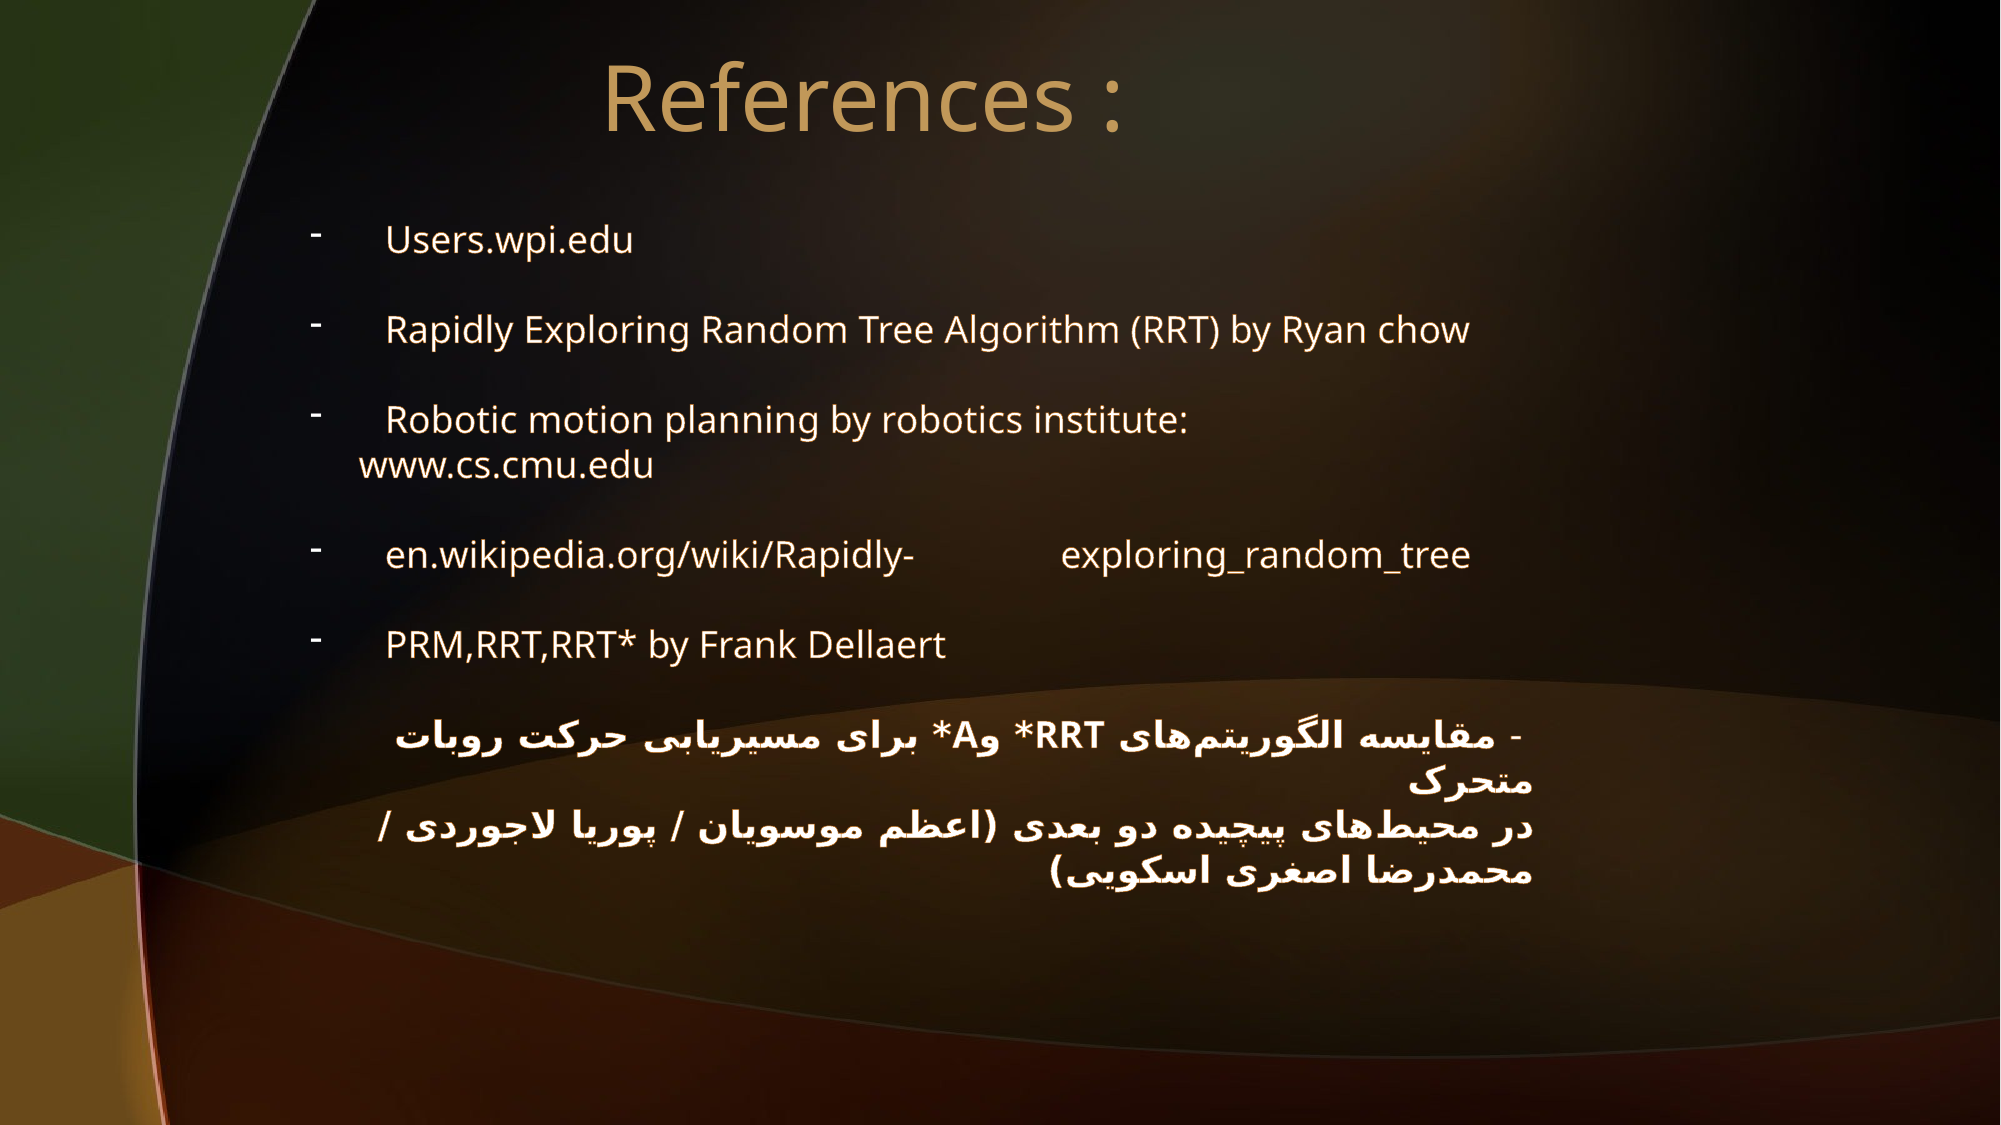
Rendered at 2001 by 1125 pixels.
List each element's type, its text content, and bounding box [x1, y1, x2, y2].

text_box Users.wpi.edu Rapidly Exploring Random Tree Algorithm (RRT) by Ryan chow Robotic motion planning by robotics institute: www.cs.cmu.edu en.wikipedia.org/wiki/Rapidly- exploring_random_tree PRM,RRT,RRT* by Frank Dellaert - مقایسه الگوریتم‌‌های RRT* وA* برای مسیریابی حرکت روبات متحرک در محیط‌های پیچیده دو بعدی (اعظم موسویان / پوریا لاجوردی / محمدرضا اصغری اسکویی) [294, 78, 1550, 1073]
text_box References : [585, 0, 2000, 204]
picture [0, 0, 2001, 1125]
